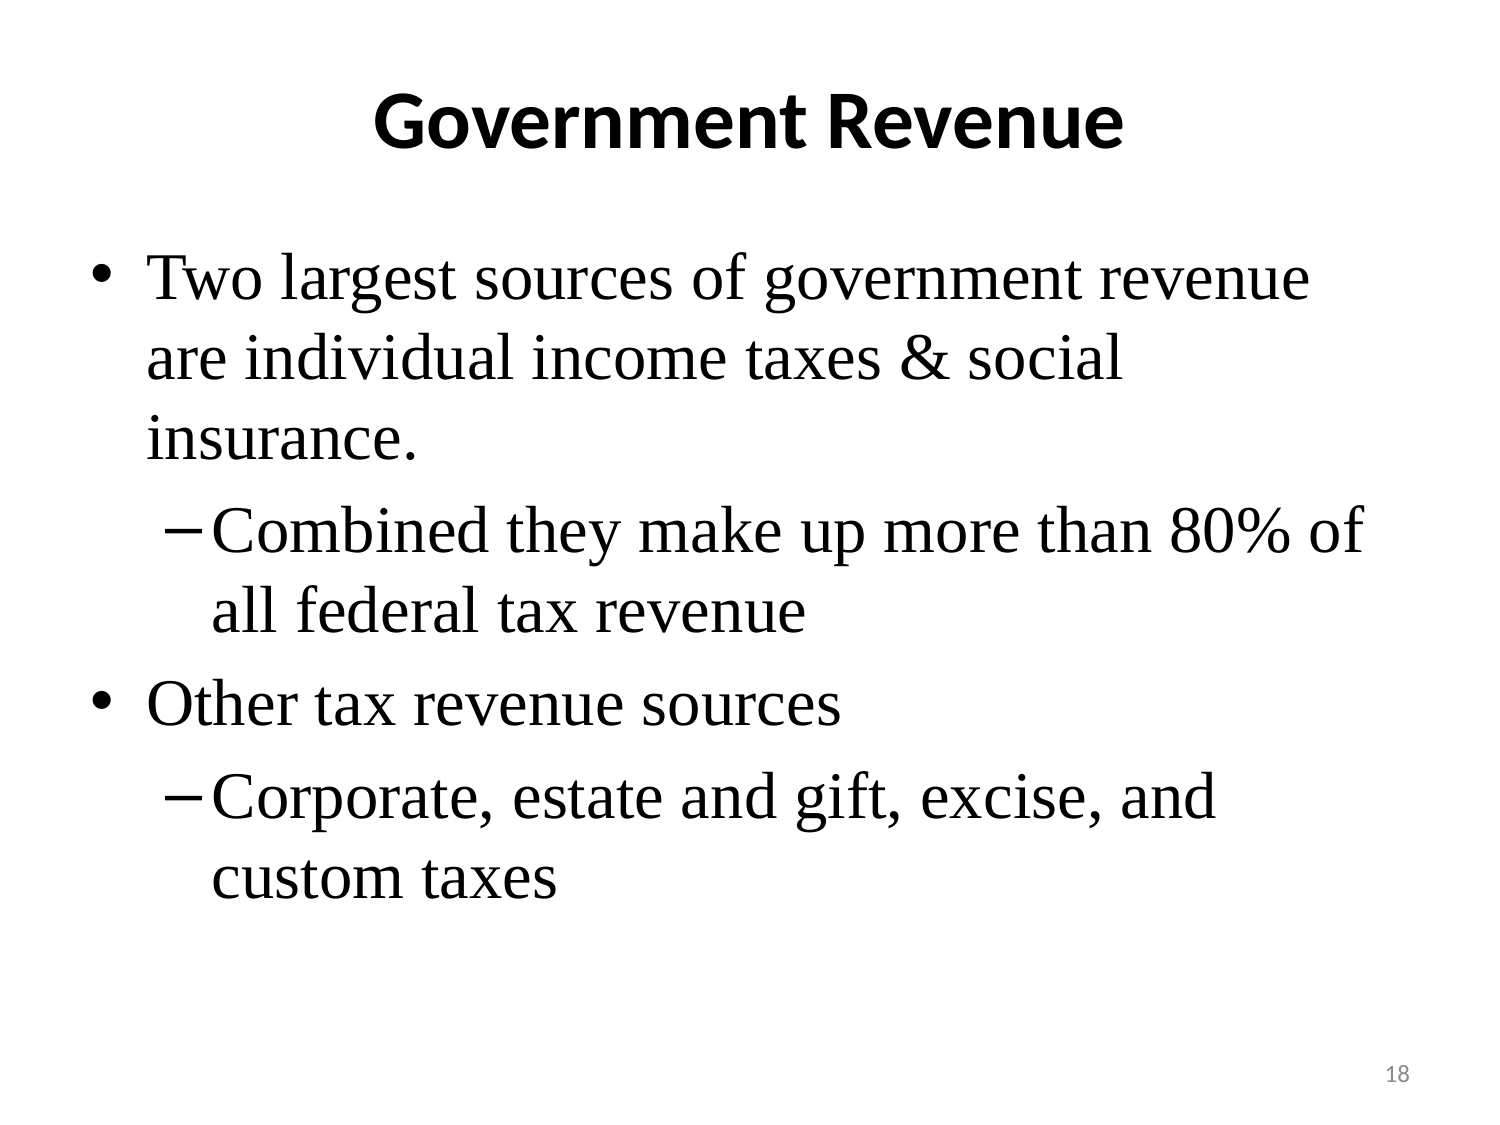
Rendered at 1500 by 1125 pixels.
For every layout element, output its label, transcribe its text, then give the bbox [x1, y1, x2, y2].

slide_number 18 [1074, 1042, 1425, 1103]
list Two largest sources of government revenue are individual income taxes & social insurance. Combined they make up more than 80% of all federal tax revenue Other tax revenue sources Corporate, estate and gift, excise, and custom taxes [75, 224, 1425, 1085]
title Government Revenue [75, 39, 1425, 191]
